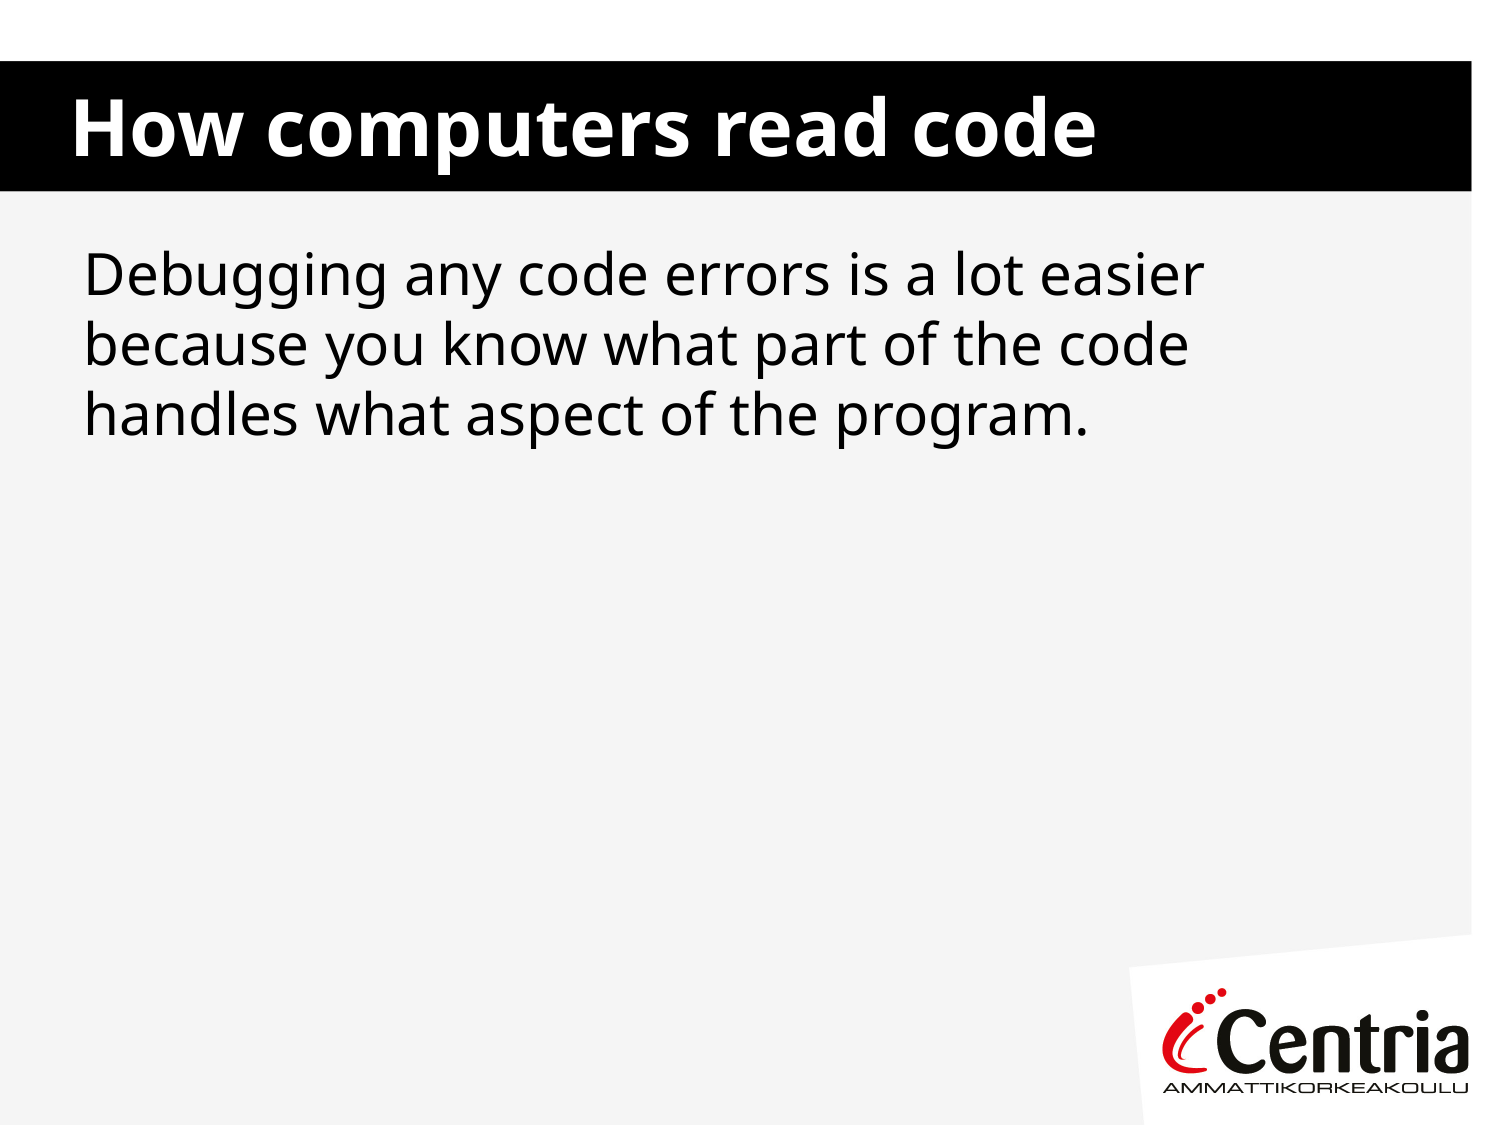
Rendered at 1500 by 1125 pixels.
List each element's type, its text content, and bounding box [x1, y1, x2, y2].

title How computers read code [54, 75, 1410, 181]
list Debugging any code errors is a lot easier because you know what part of the code handles what aspect of the program. [68, 229, 1410, 954]
picture [0, 0, 1500, 1125]
